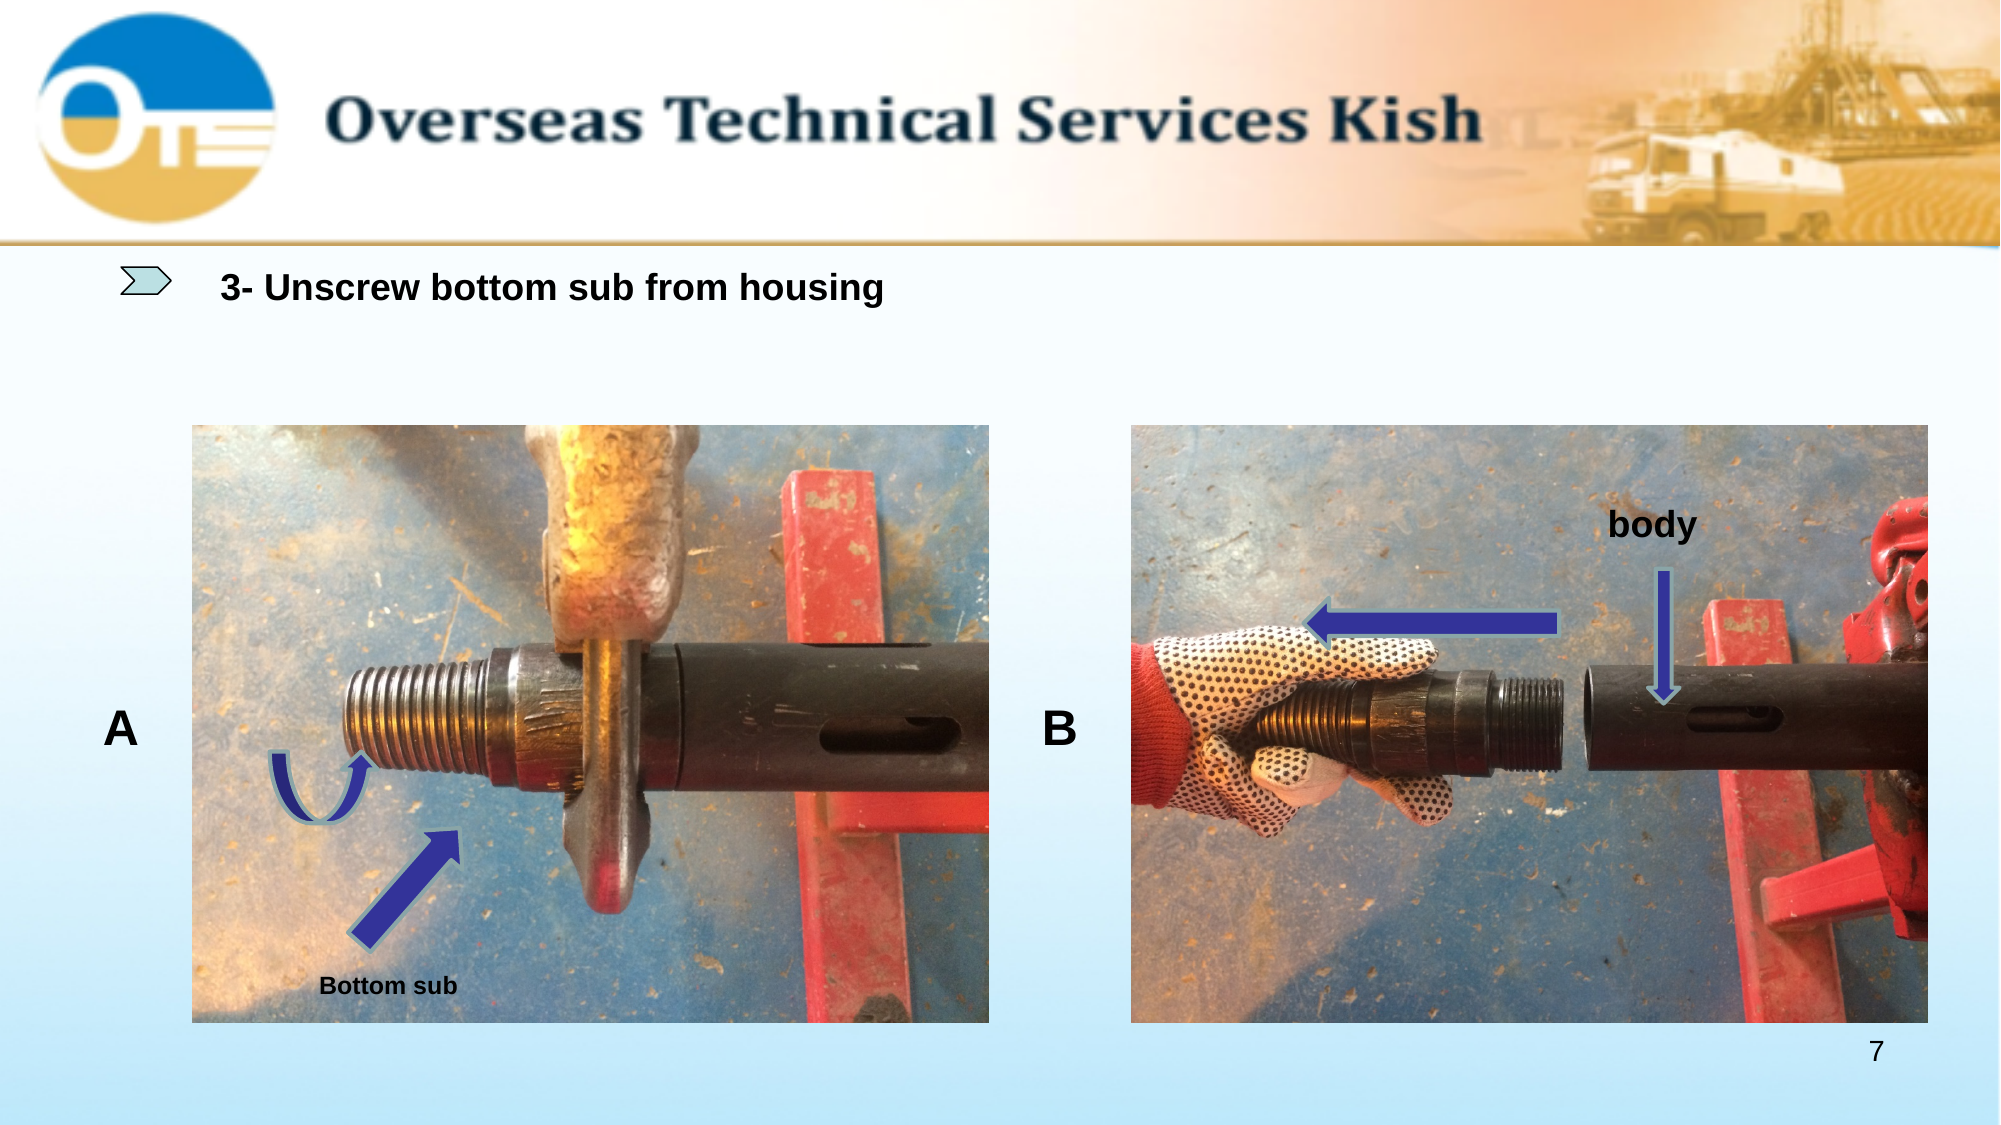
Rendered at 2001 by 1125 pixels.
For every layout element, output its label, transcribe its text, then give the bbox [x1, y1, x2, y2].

slide_number 7 [1433, 1030, 1901, 1103]
text_box B [1027, 688, 1093, 763]
text_box [121, 267, 172, 295]
text_box body [1932, 493, 1940, 553]
title 3- Unscrew bottom sub from housing [205, 257, 905, 333]
picture [0, 0, 2001, 1125]
text_box A [88, 688, 154, 763]
